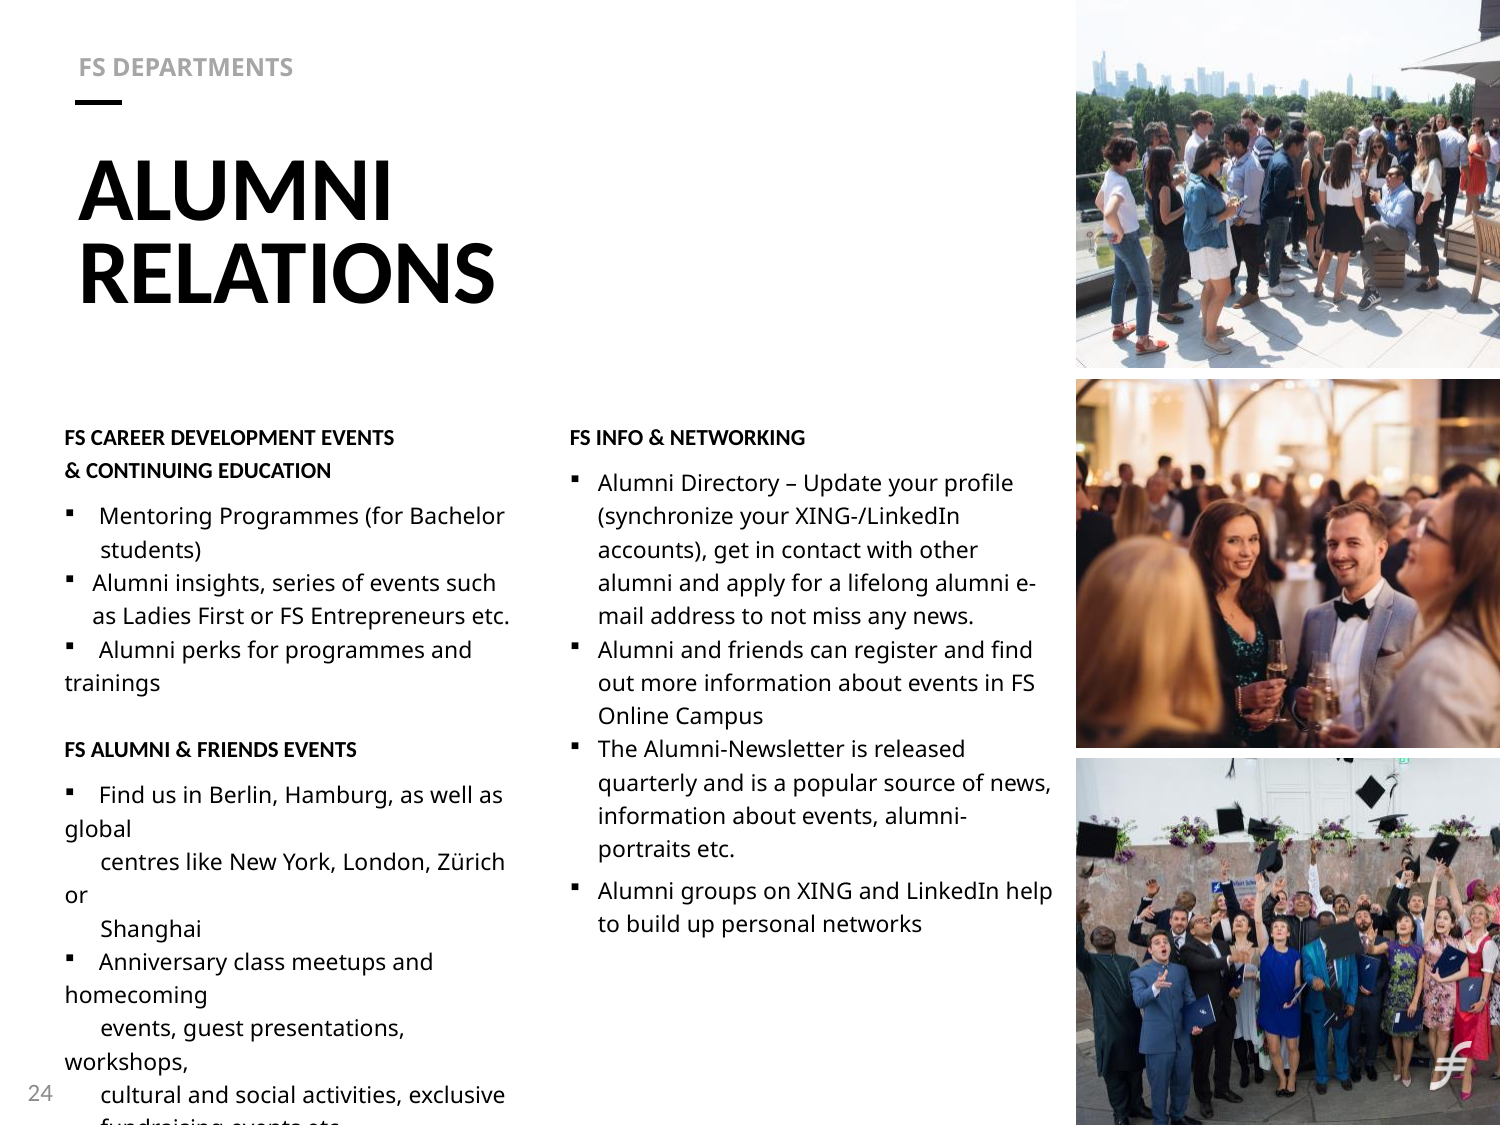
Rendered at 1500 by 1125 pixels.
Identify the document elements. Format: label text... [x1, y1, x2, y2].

list Fs departments [63, 36, 741, 83]
picture [1073, 758, 1500, 1125]
picture [1073, 0, 1500, 368]
list FS CAREER DEVELOPMENT EVENTS & CONTINUING EDUCATION Mentoring Programmes (for Bachelor students) Alumni insights, series of events such as Ladies First or FS Entrepreneurs etc. Alumni perks for programmes and trainings FS ALUMNI & FRIENDS EVENTS Find us in Berlin, Hamburg, as well as global centres like New York, London, Zürich or Shanghai Anniversary class meetups and homecoming events, guest presentations, workshops, cultural and social activities, exclusive fundraising events etc. [49, 409, 541, 1108]
title Alumni relations [63, 150, 1073, 330]
list FS INFO & NETWORKING Alumni Directory – Update your profile (synchronize your XING-/LinkedIn accounts), get in contact with other alumni and apply for a lifelong alumni e-mail address to not miss any news. Alumni and friends can register and find out more information about events in FS Online Campus The Alumni-Newsletter is released quarterly and is a popular source of news, information about events, alumni-portraits etc. Alumni groups on XING and LinkedIn help to build up personal networks [554, 409, 1074, 1035]
picture [1073, 379, 1500, 748]
